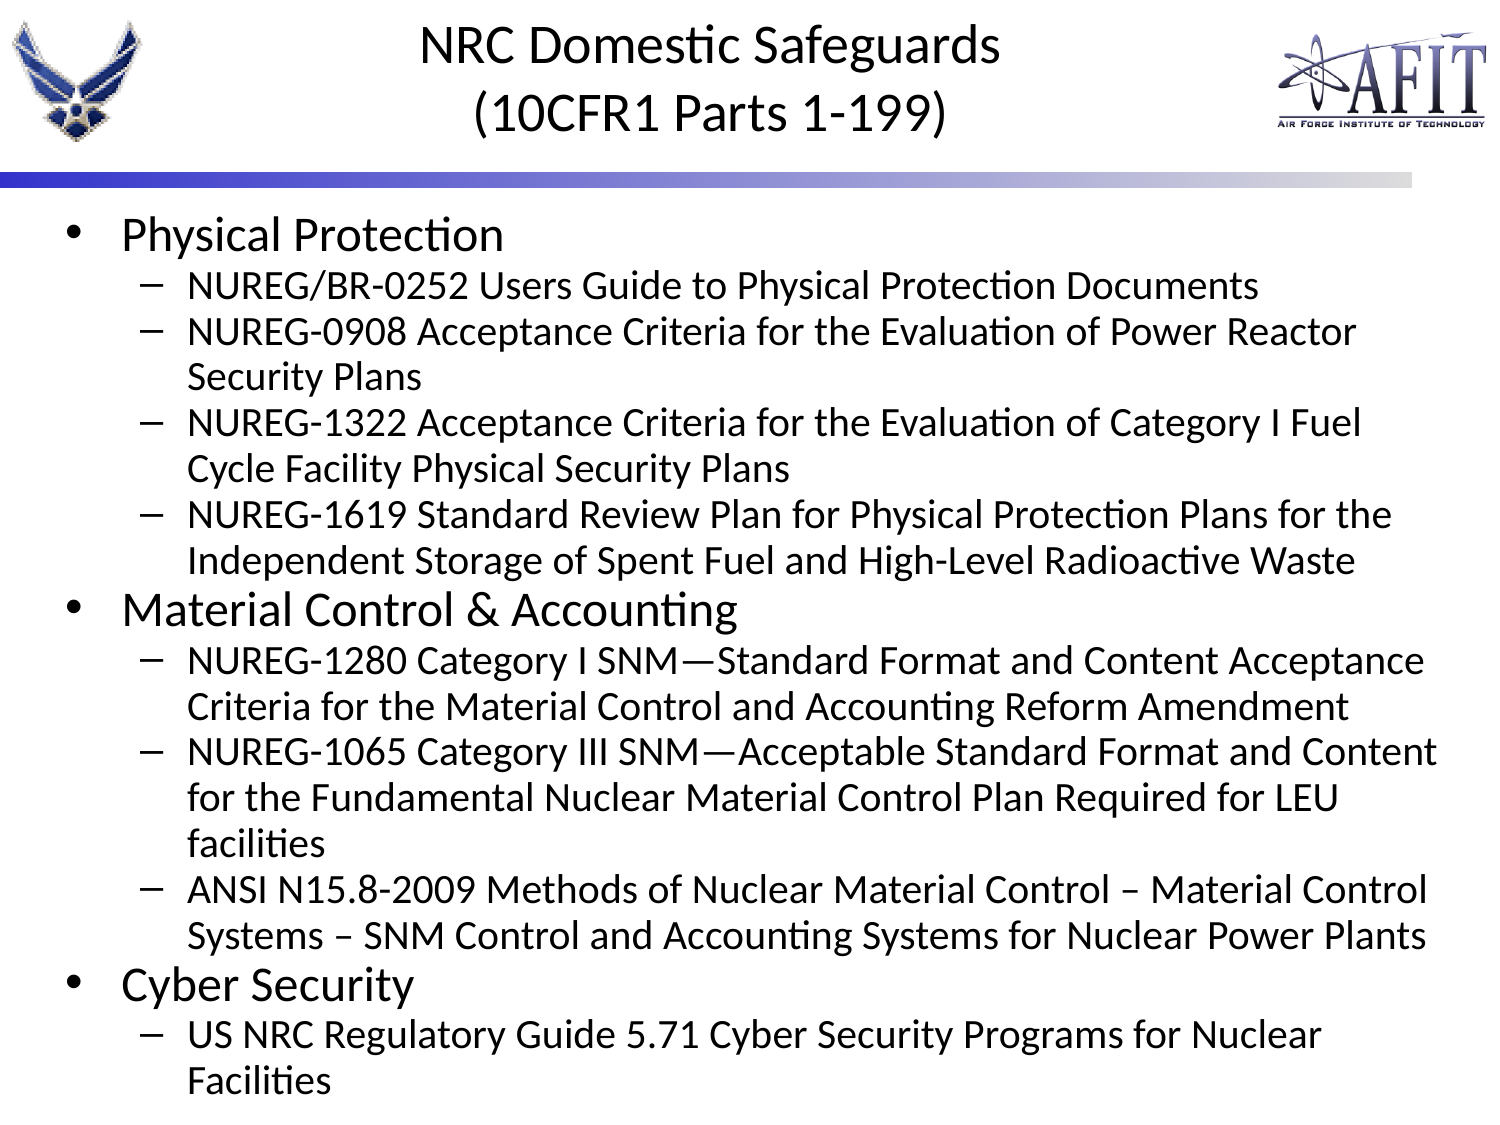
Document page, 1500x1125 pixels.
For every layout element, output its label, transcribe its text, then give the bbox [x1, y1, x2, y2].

list Physical Protection NUREG/BR-0252 Users Guide to Physical Protection Documents NUREG-0908 Acceptance Criteria for the Evaluation of Power Reactor Security Plans NUREG-1322 Acceptance Criteria for the Evaluation of Category I Fuel Cycle Facility Physical Security Plans NUREG-1619 Standard Review Plan for Physical Protection Plans for the Independent Storage of Spent Fuel and High-Level Radioactive Waste Material Control & Accounting NUREG-1280 Category I SNM—Standard Format and Content Acceptance Criteria for the Material Control and Accounting Reform Amendment NUREG-1065 Category III SNM—Acceptable Standard Format and Content for the Fundamental Nuclear Material Control Plan Required for LEU facilities ANSI N15.8-2009 Methods of Nuclear Material Control – Material Control Systems – SNM Control and Accounting Systems for Nuclear Power Plants Cyber Security US NRC Regulatory Guide 5.71 Cyber Security Programs for Nuclear Facilities [49, 199, 1463, 1051]
picture [0, 12, 163, 153]
title NRC Domestic Safeguards (10CFR1 Parts 1-199) [166, 0, 1255, 151]
